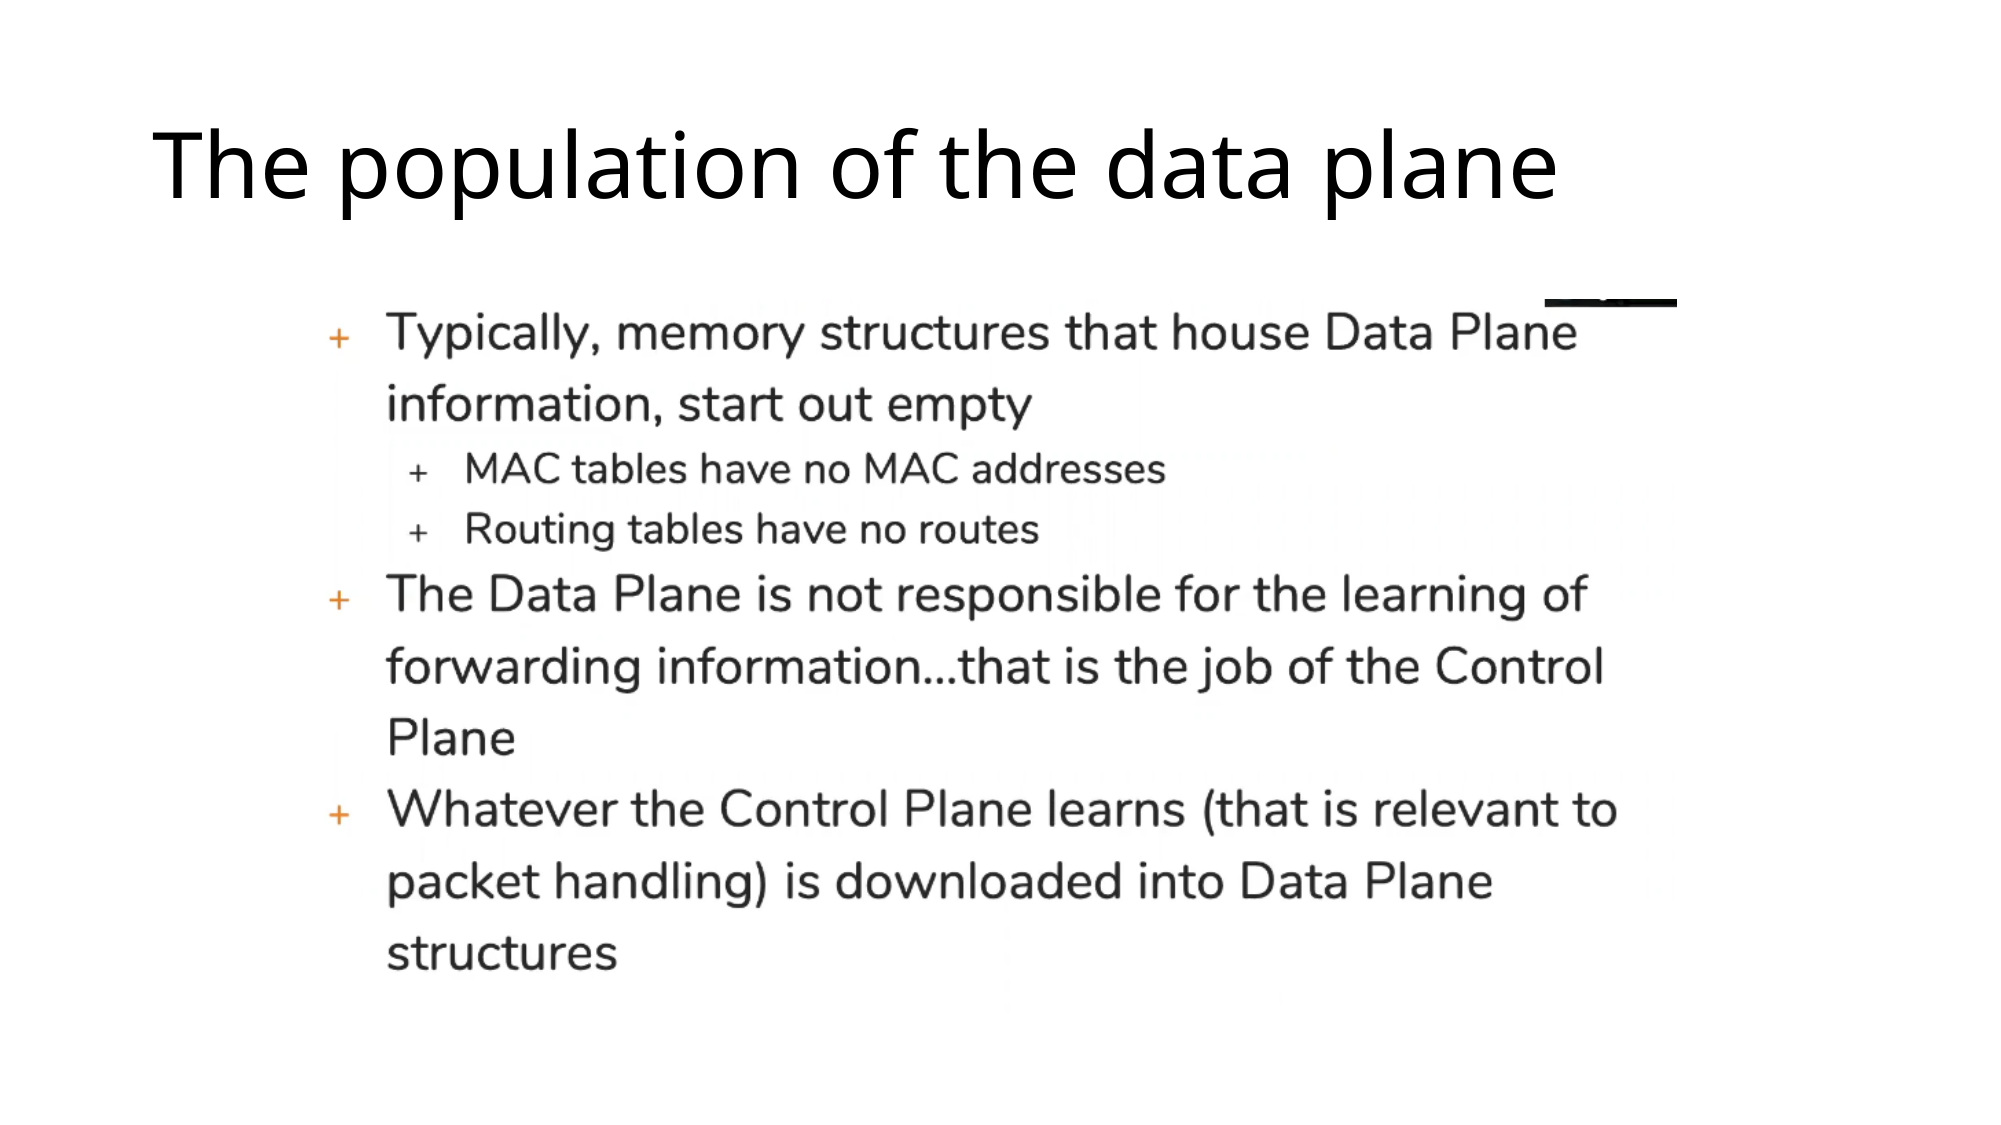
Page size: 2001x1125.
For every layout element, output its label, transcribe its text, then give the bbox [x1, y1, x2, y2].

title The population of the data plane [137, 59, 1863, 278]
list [323, 299, 1677, 1014]
